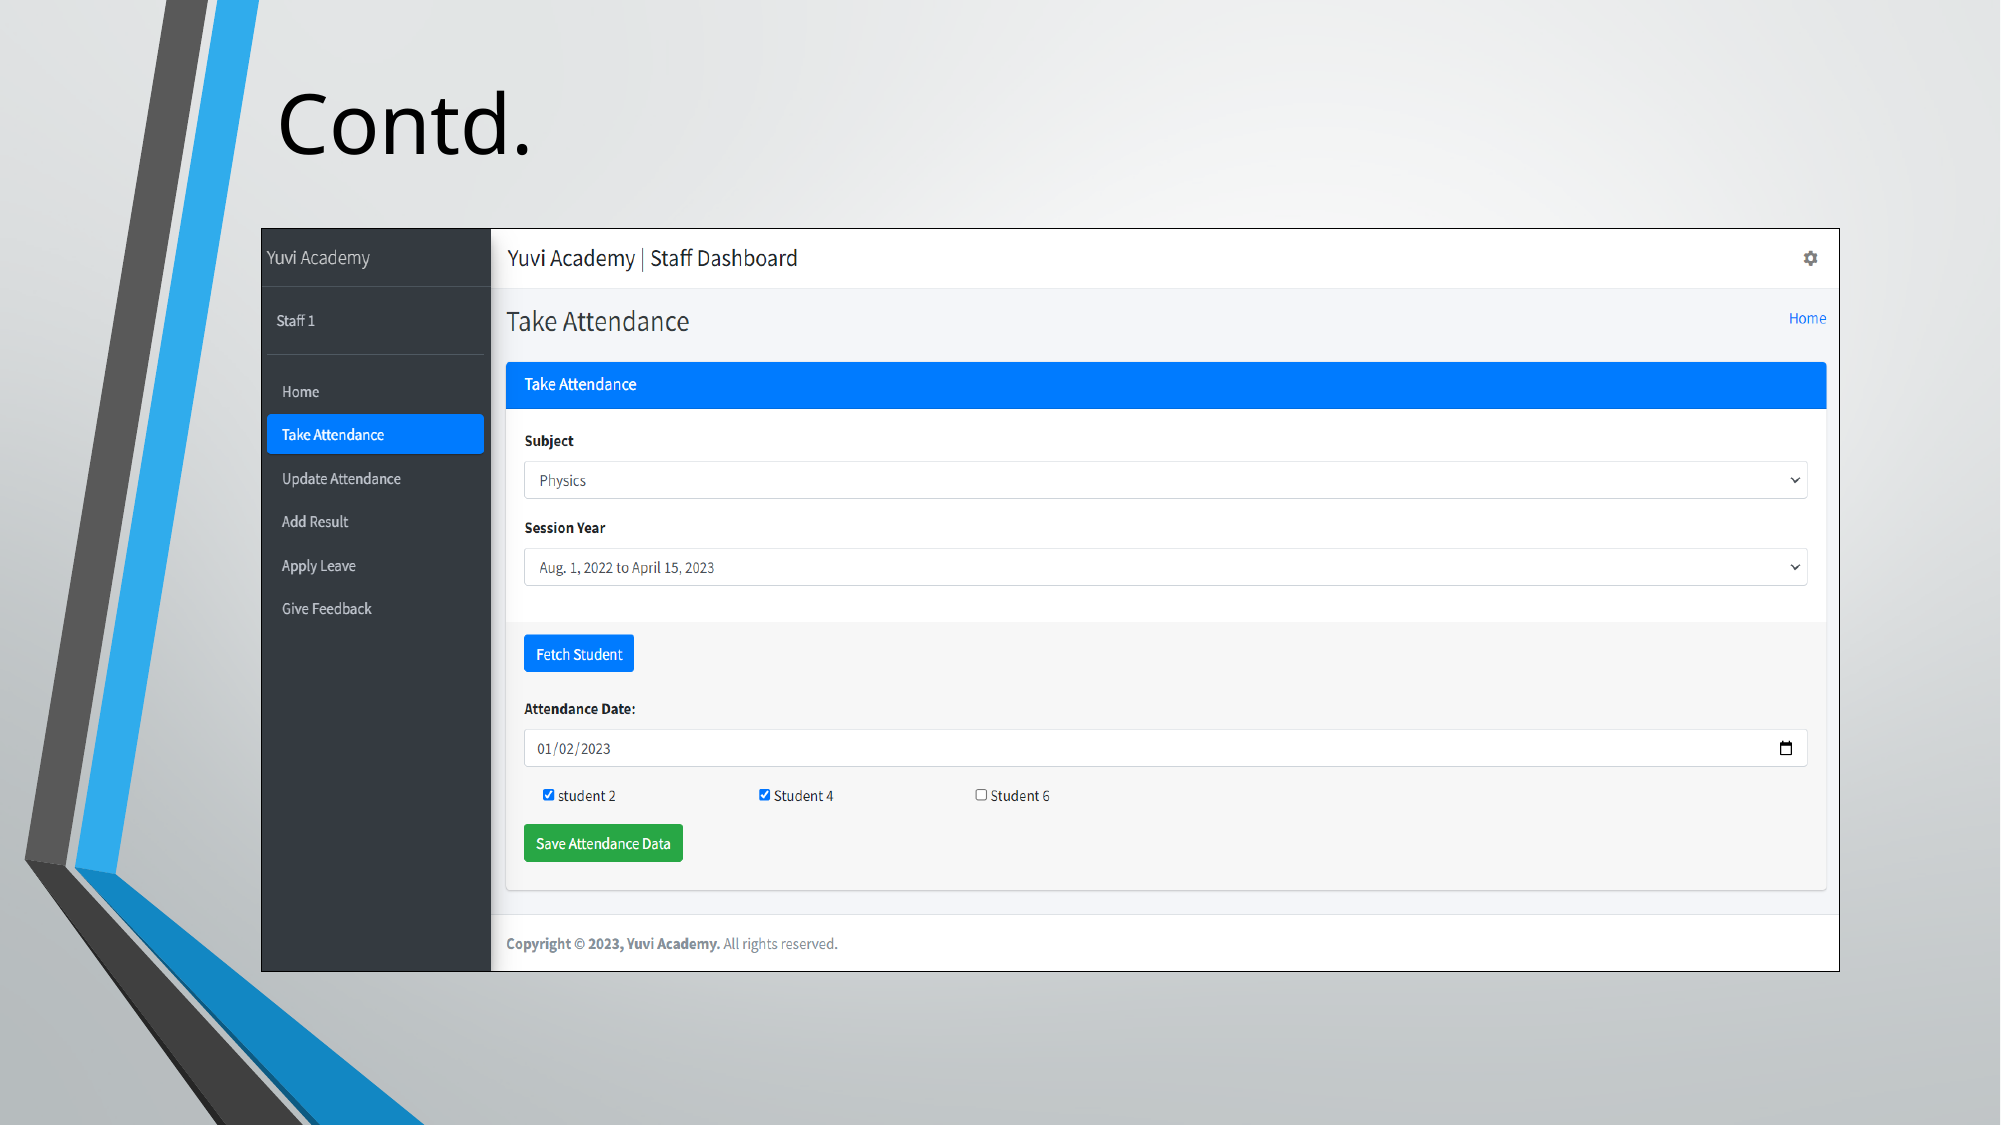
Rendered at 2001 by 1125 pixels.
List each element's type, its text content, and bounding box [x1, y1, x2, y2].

picture [261, 227, 1840, 972]
title Contd. [261, 14, 1859, 229]
